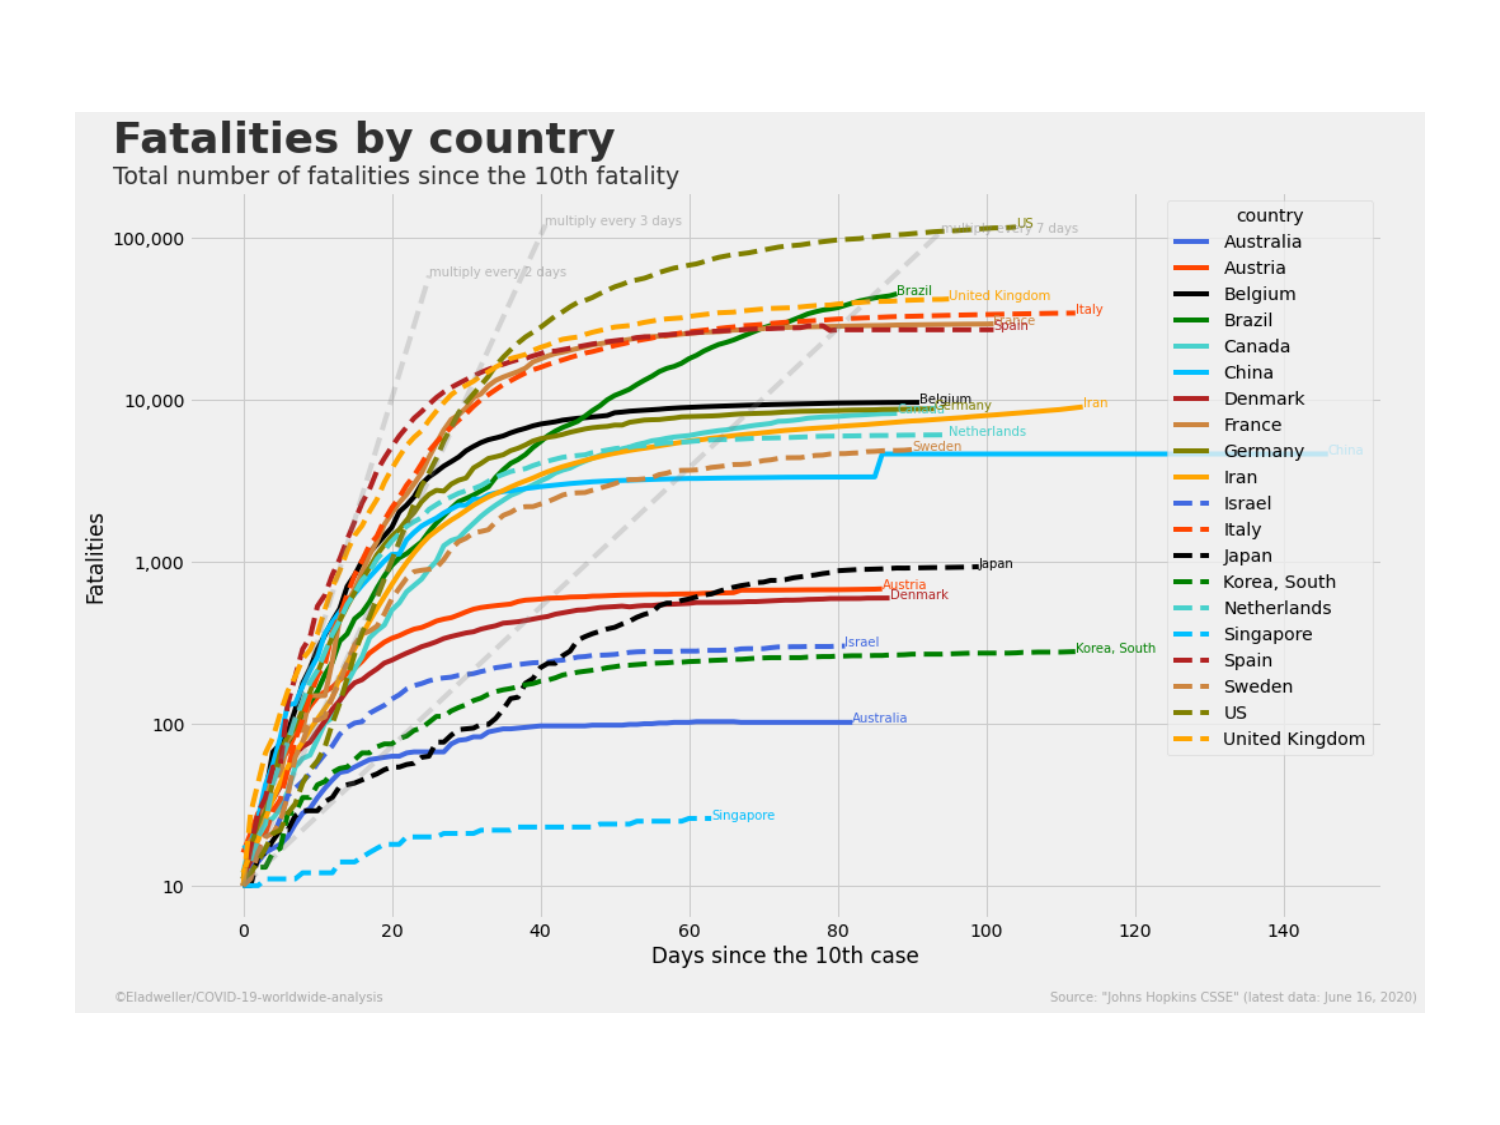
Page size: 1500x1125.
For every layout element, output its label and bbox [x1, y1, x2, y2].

picture [74, 112, 1426, 1013]
